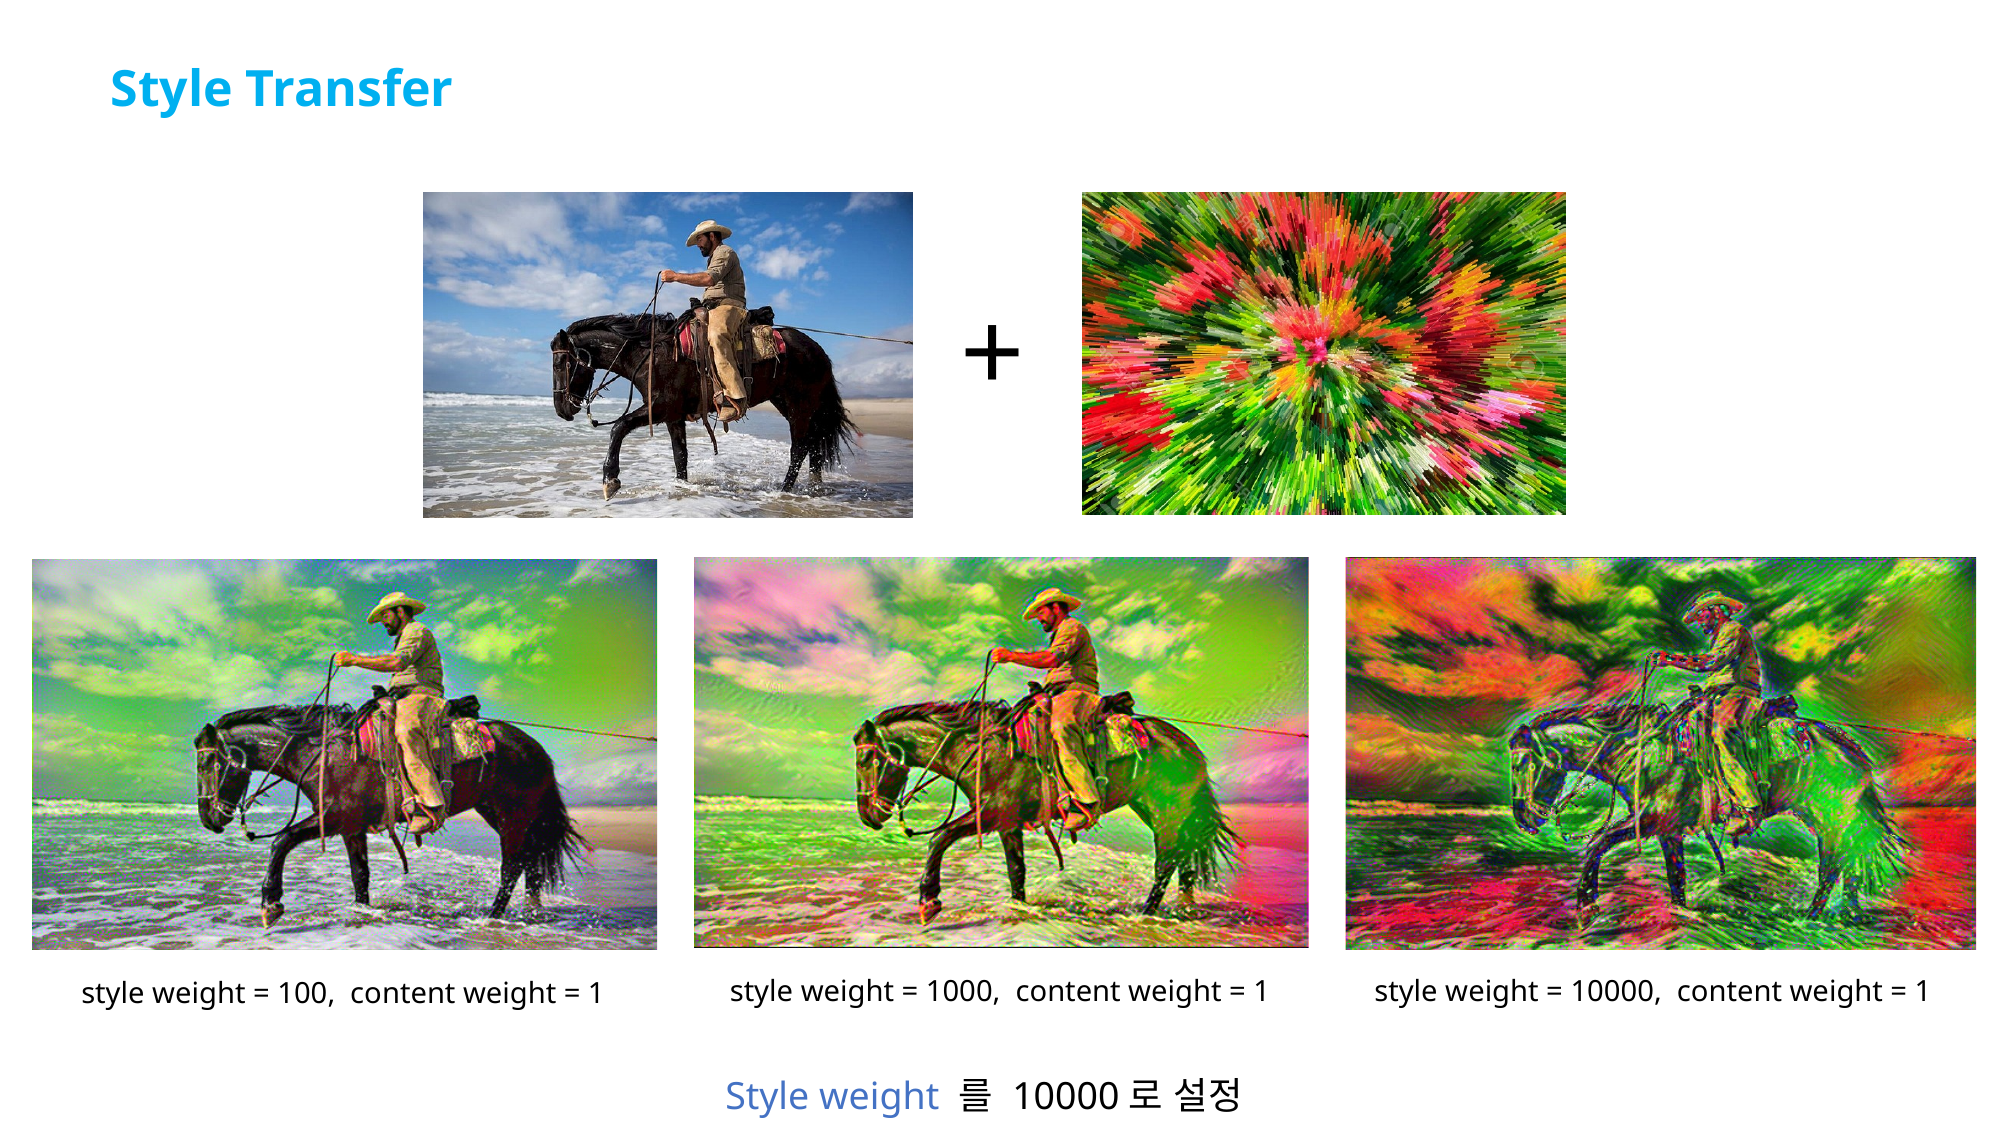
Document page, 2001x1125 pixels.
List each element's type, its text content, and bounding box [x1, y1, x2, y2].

text_box + [945, 272, 998, 422]
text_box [29, 557, 1977, 1014]
picture [1082, 192, 1566, 515]
text_box Style weight 를 10000로 설정 [568, 1064, 1400, 1125]
picture [423, 192, 913, 518]
text_box Style Transfer [95, 48, 1041, 124]
